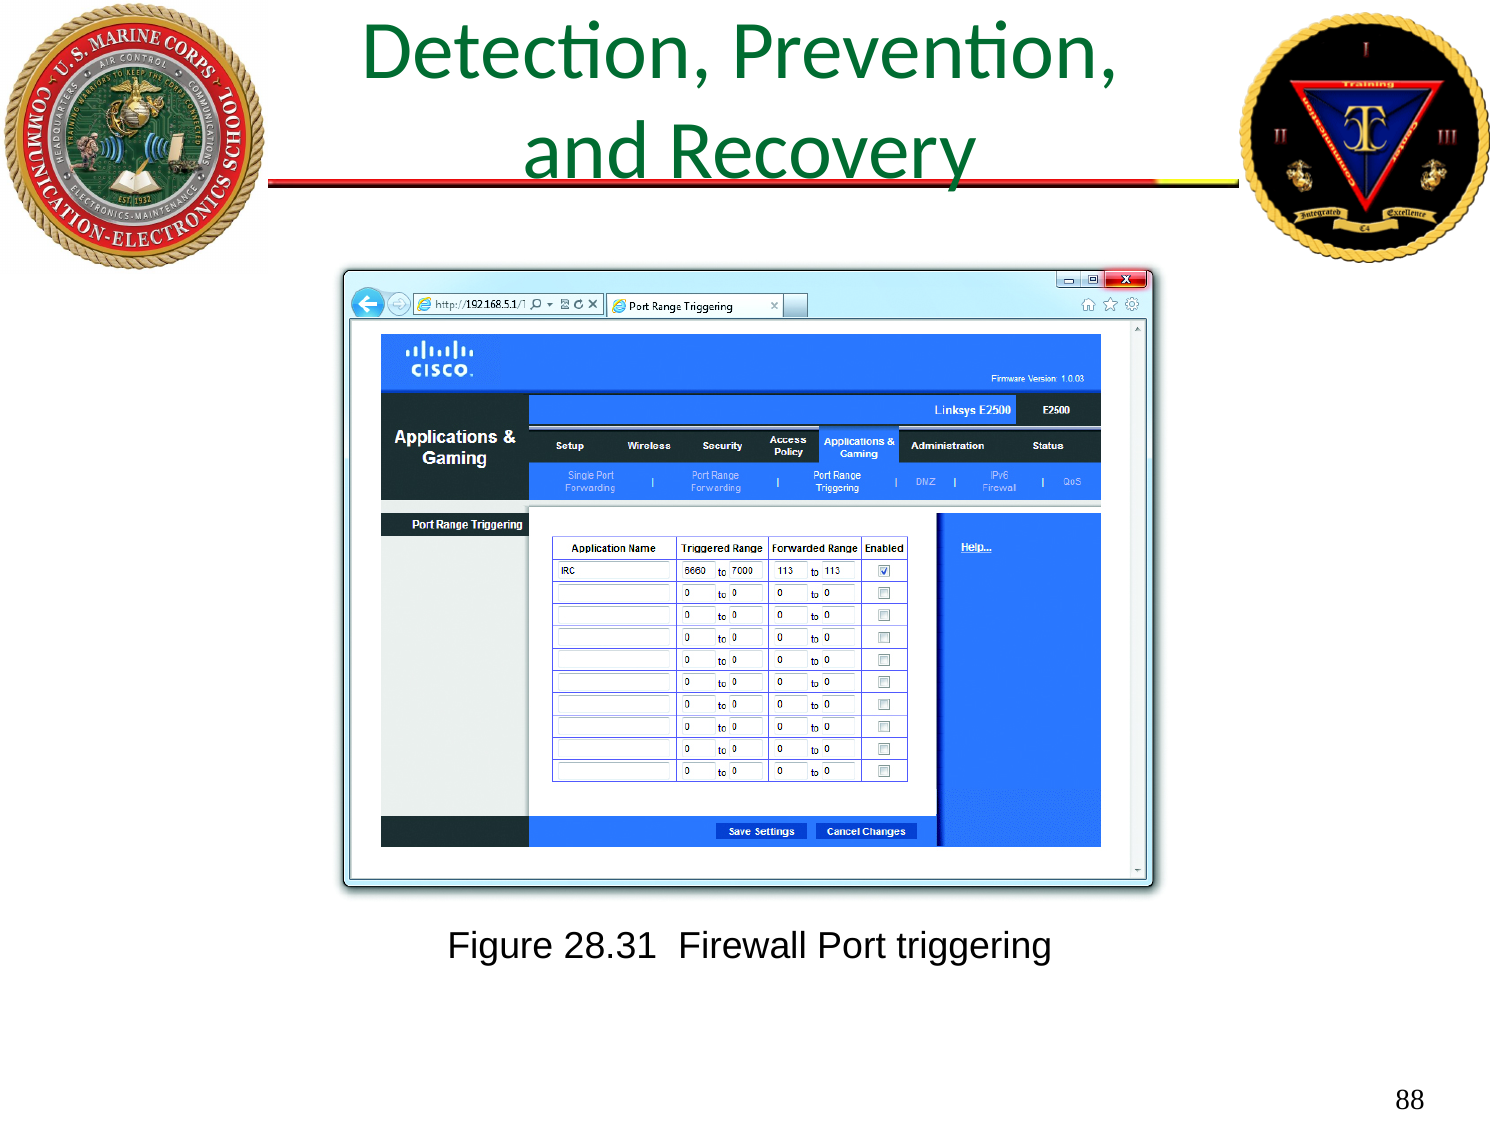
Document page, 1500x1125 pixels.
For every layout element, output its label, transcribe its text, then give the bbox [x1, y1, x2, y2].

picture [0, 0, 1490, 274]
text_box Figure 28.31 Firewall Port triggering [432, 917, 1068, 975]
title Detection, Prevention, and Recovery [75, 0, 1425, 175]
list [330, 258, 1169, 903]
